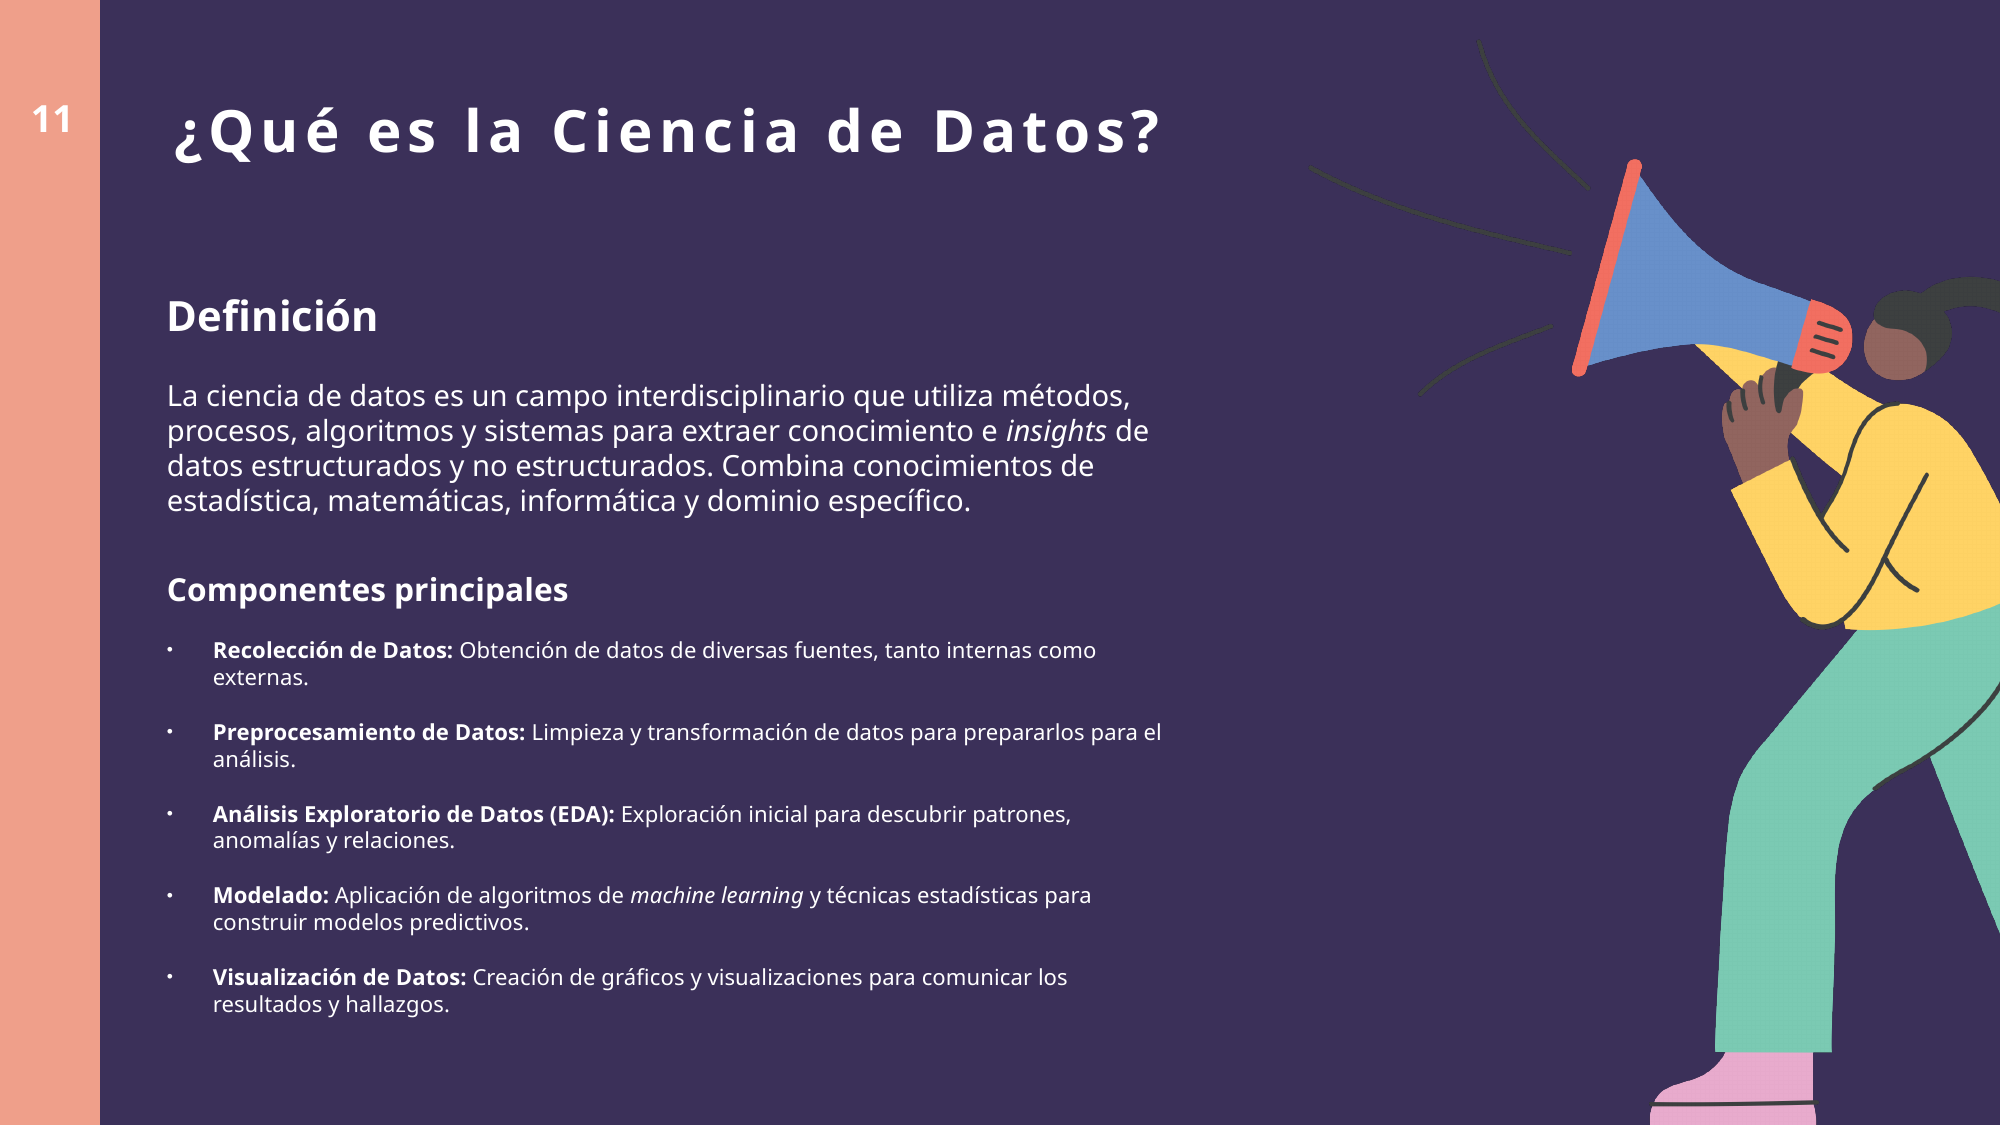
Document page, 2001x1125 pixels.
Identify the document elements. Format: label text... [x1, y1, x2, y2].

list Definición La ciencia de datos es un campo interdisciplinario que utiliza métodos, procesos, algoritmos y sistemas para extraer conocimiento e insights de datos estructurados y no estructurados. Combina conocimientos de estadística, matemáticas, informática y dominio específico. [159, 282, 1186, 548]
picture [1286, 0, 2000, 1125]
text_box Componentes principales Recolección de Datos: Obtención de datos de diversas fuentes, tanto internas como externas. Preprocesamiento de Datos: Limpieza y transformación de datos para prepararlos para el análisis. Análisis Exploratorio de Datos (EDA): Exploración inicial para descubrir patrones, anomalías y relaciones. Modelado: Aplicación de algoritmos de machine learning y técnicas estadísticas para construir modelos predictivos. Visualización de Datos: Creación de gráficos y visualizaciones para comunicar los resultados y hallazgos. [159, 562, 1186, 1025]
slide_number 11 [2, 93, 103, 154]
title ¿Qué es la Ciencia de Datos? [159, 100, 1280, 275]
